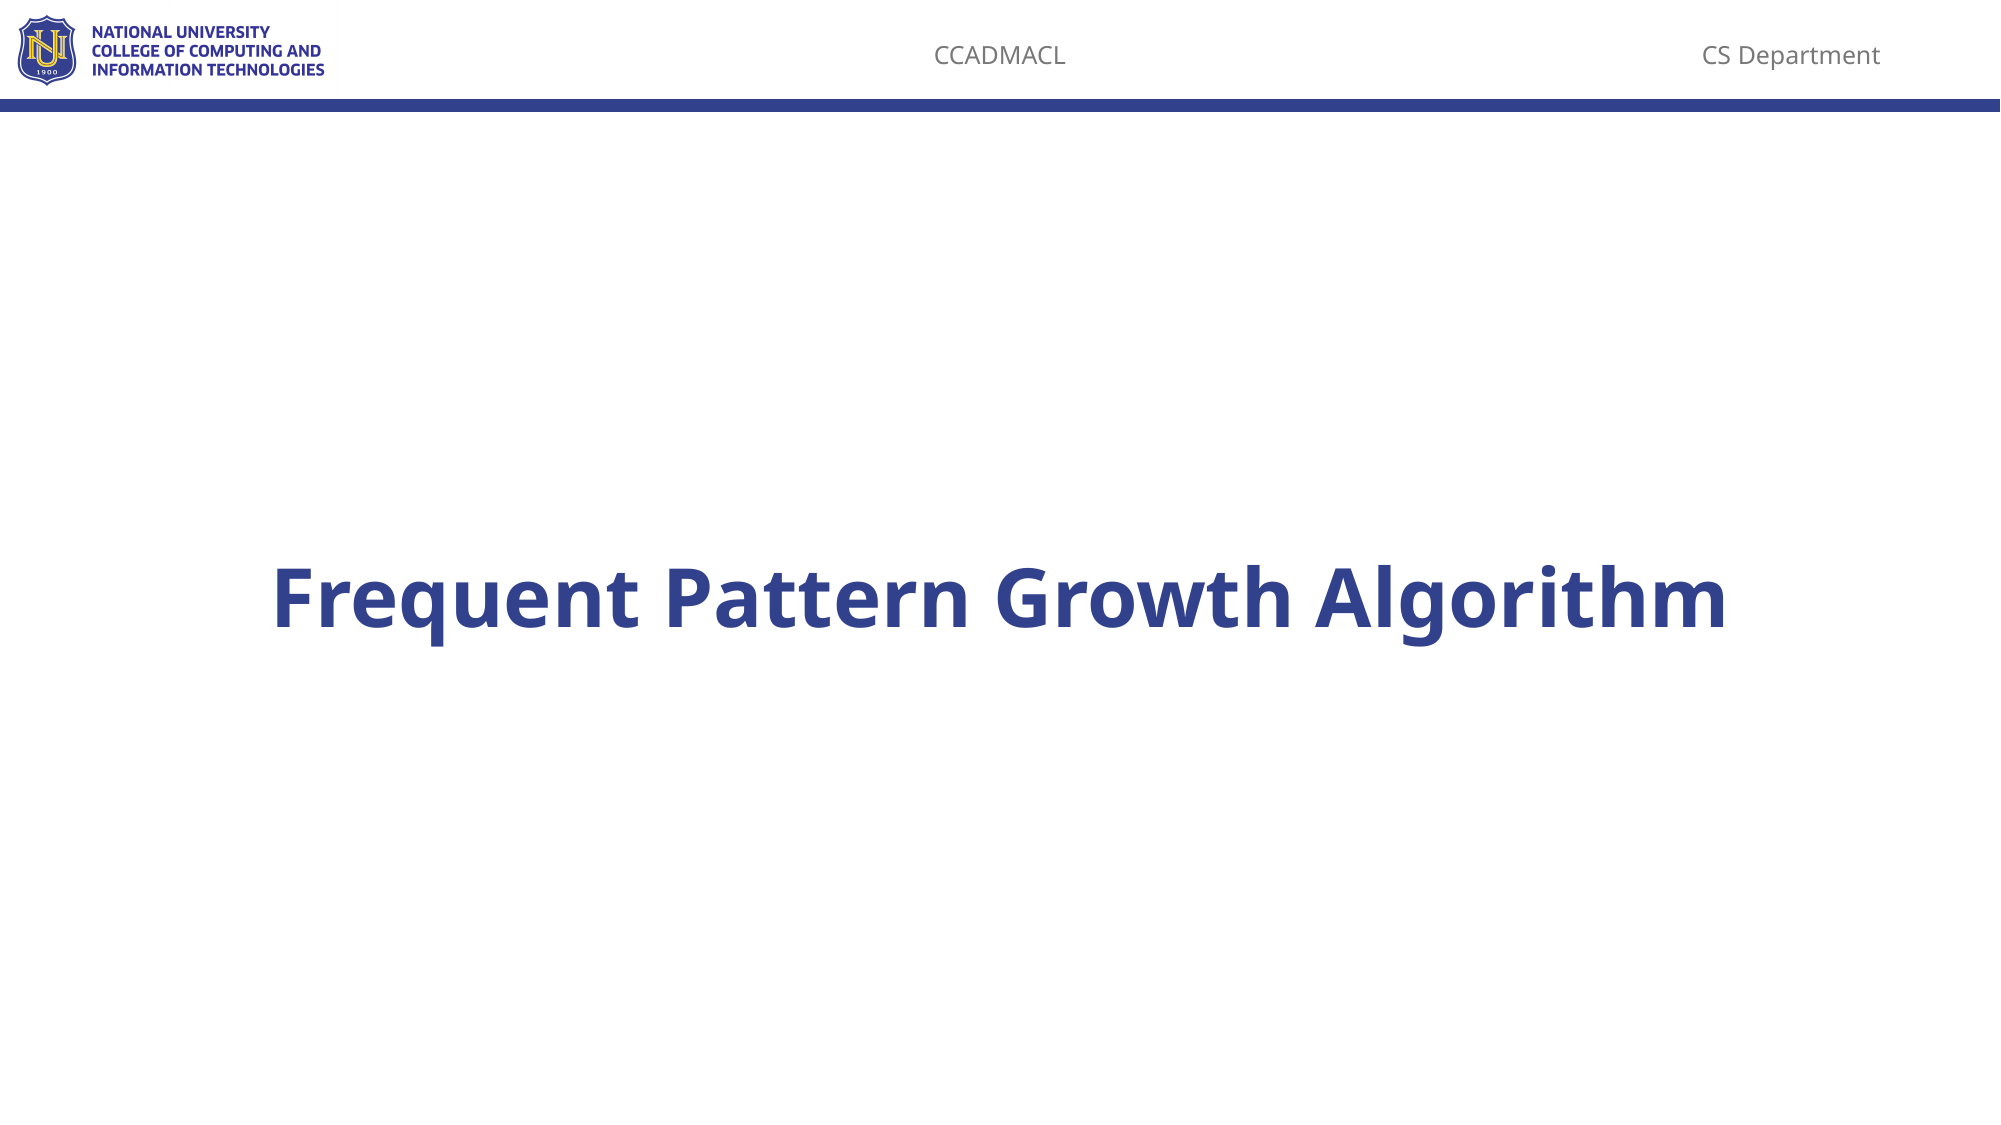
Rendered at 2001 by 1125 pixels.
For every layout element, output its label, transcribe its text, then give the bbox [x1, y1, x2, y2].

title Frequent Pattern Growth Algorithm [249, 458, 1750, 653]
picture [0, 0, 337, 99]
